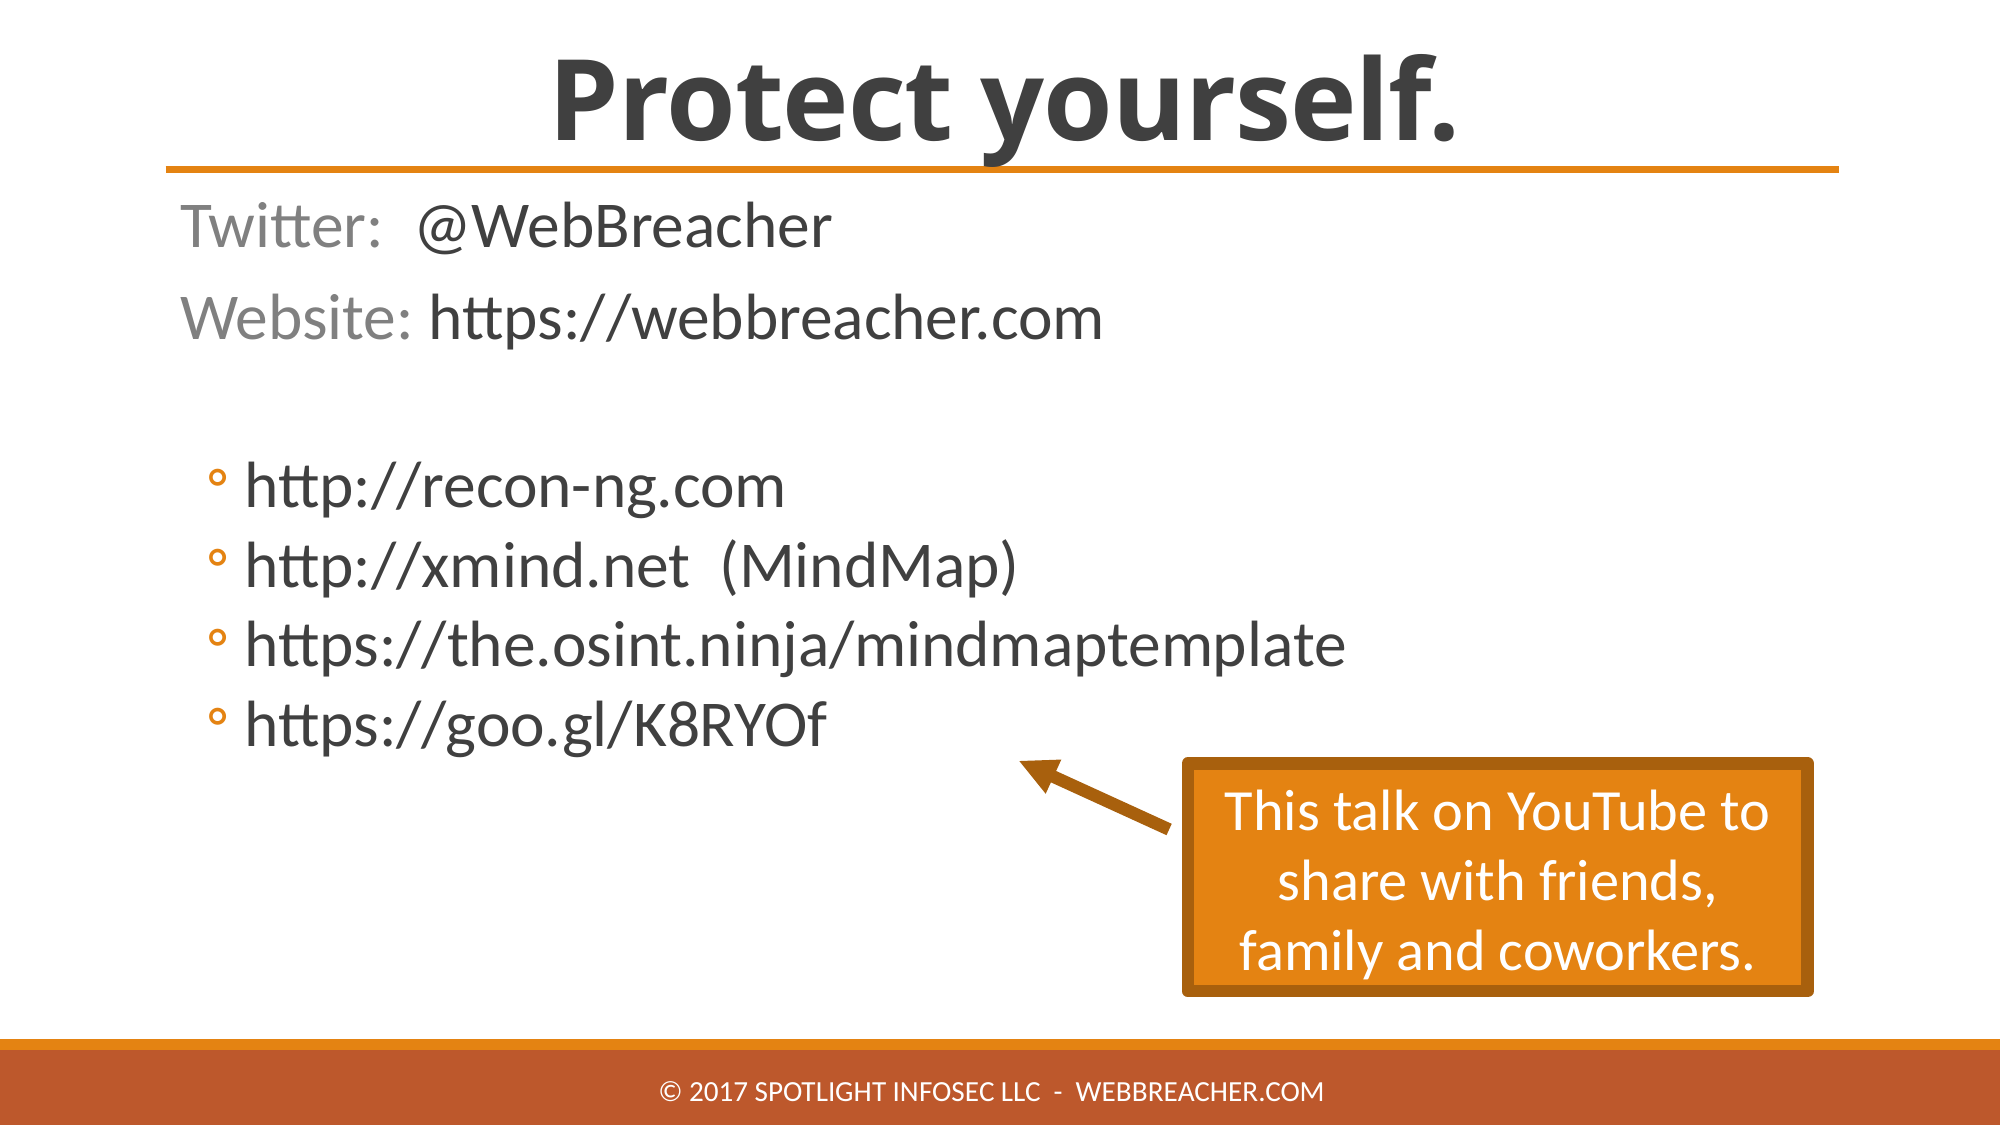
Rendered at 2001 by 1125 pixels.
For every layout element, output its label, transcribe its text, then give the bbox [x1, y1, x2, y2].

list Twitter: @WebBreacher Website: https://webbreacher.com http://recon-ng.com http://xmind.net (MindMap) https://the.osint.ninja/mindmaptemplate https://goo.gl/K8RYOf [180, 184, 1808, 1012]
title Protect yourself. [180, 47, 1830, 172]
footer © 2017 Spotlight Infosec LLC - WebBreacher.com [441, 1059, 1543, 1120]
text_box This talk on YouTube to share with friends, family and coworkers. [1019, 760, 1170, 831]
text_box This talk on YouTube to share with friends, family and coworkers. [1187, 762, 1809, 992]
